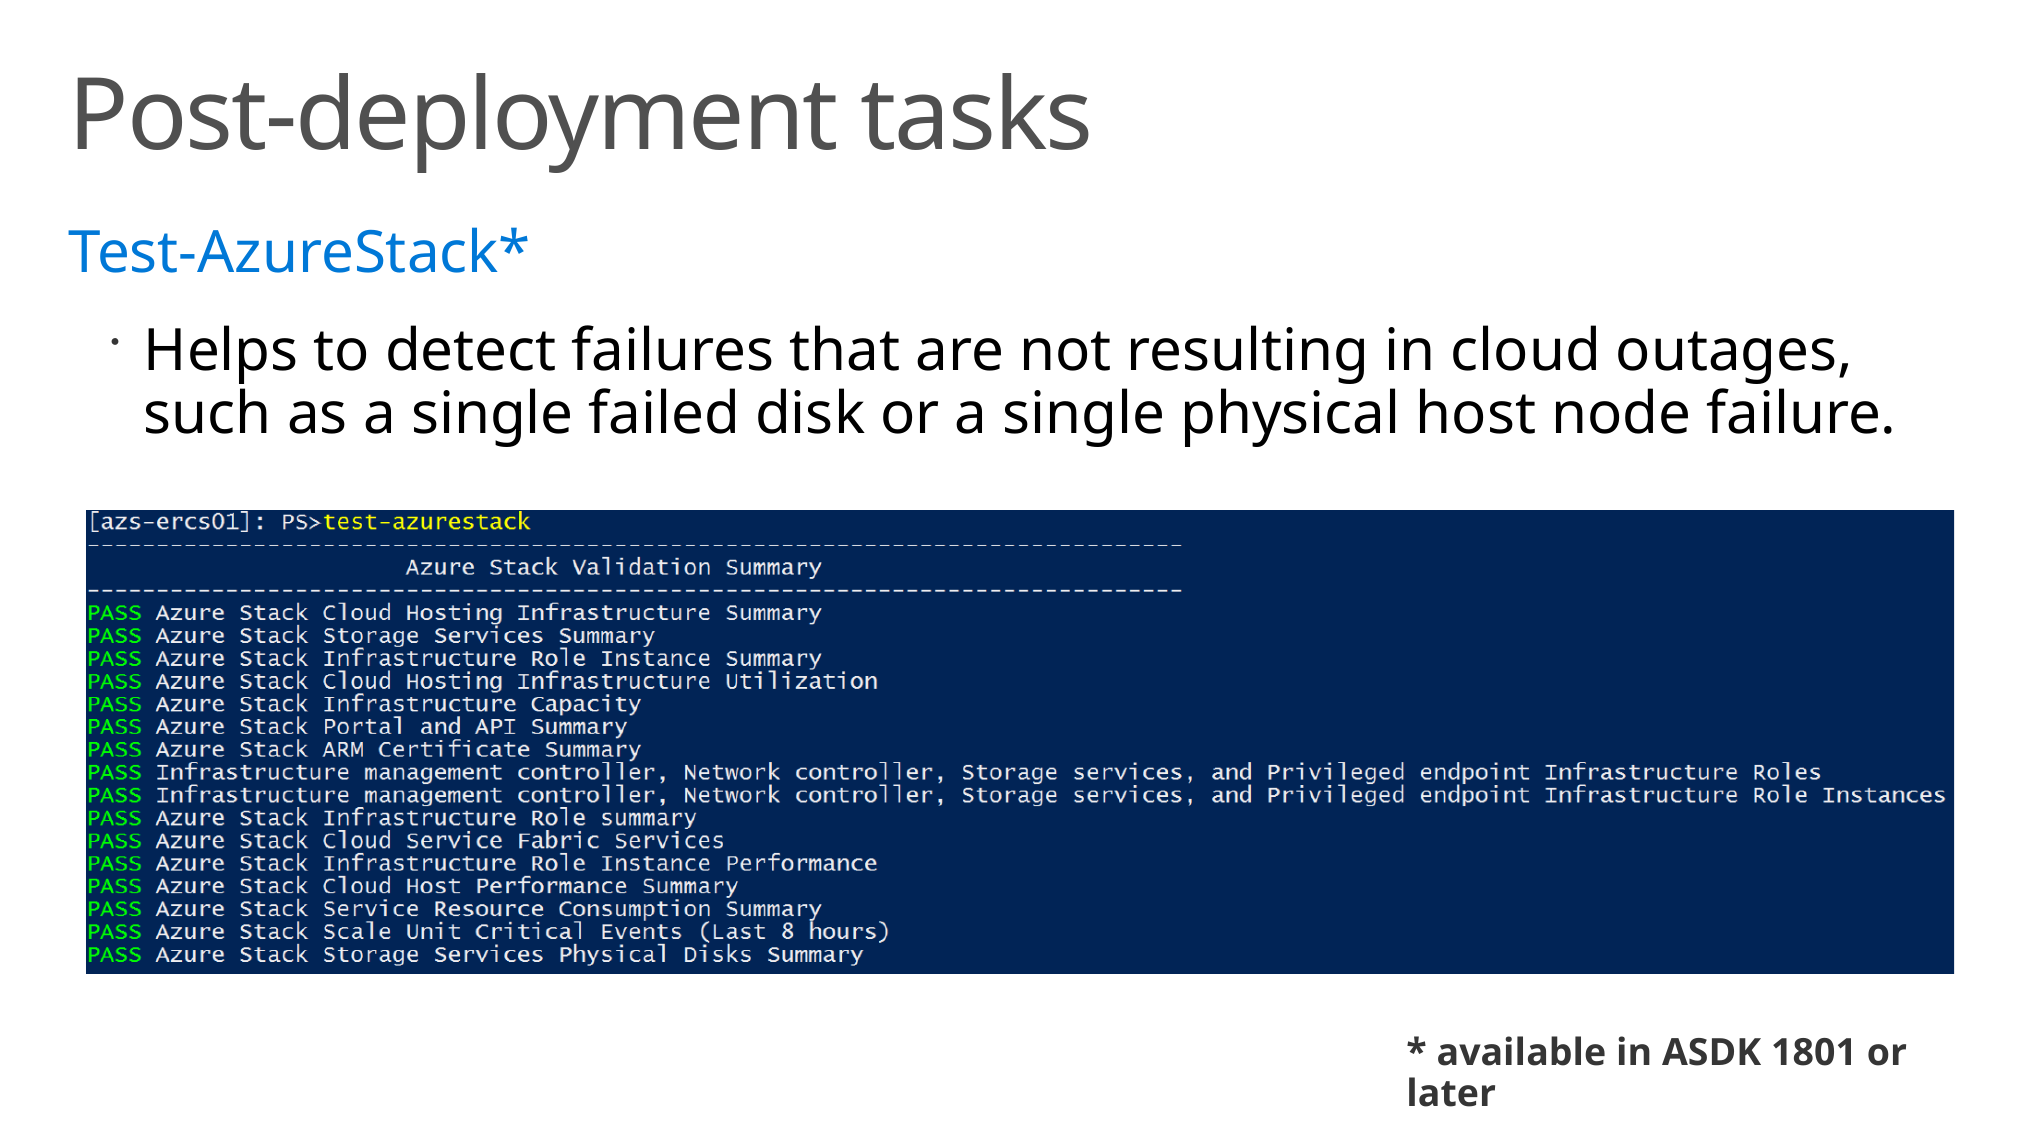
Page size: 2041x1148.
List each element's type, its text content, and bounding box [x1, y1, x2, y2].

text_box * available in ASDK 1801 or later [1376, 1009, 1955, 1139]
title Post-deployment tasks [45, 48, 1996, 198]
picture [85, 510, 1955, 974]
list Test-AzureStack* Helps to detect failures that are not resulting in cloud outages, such as a single failed disk or a single physical host node failure. [45, 198, 1996, 467]
